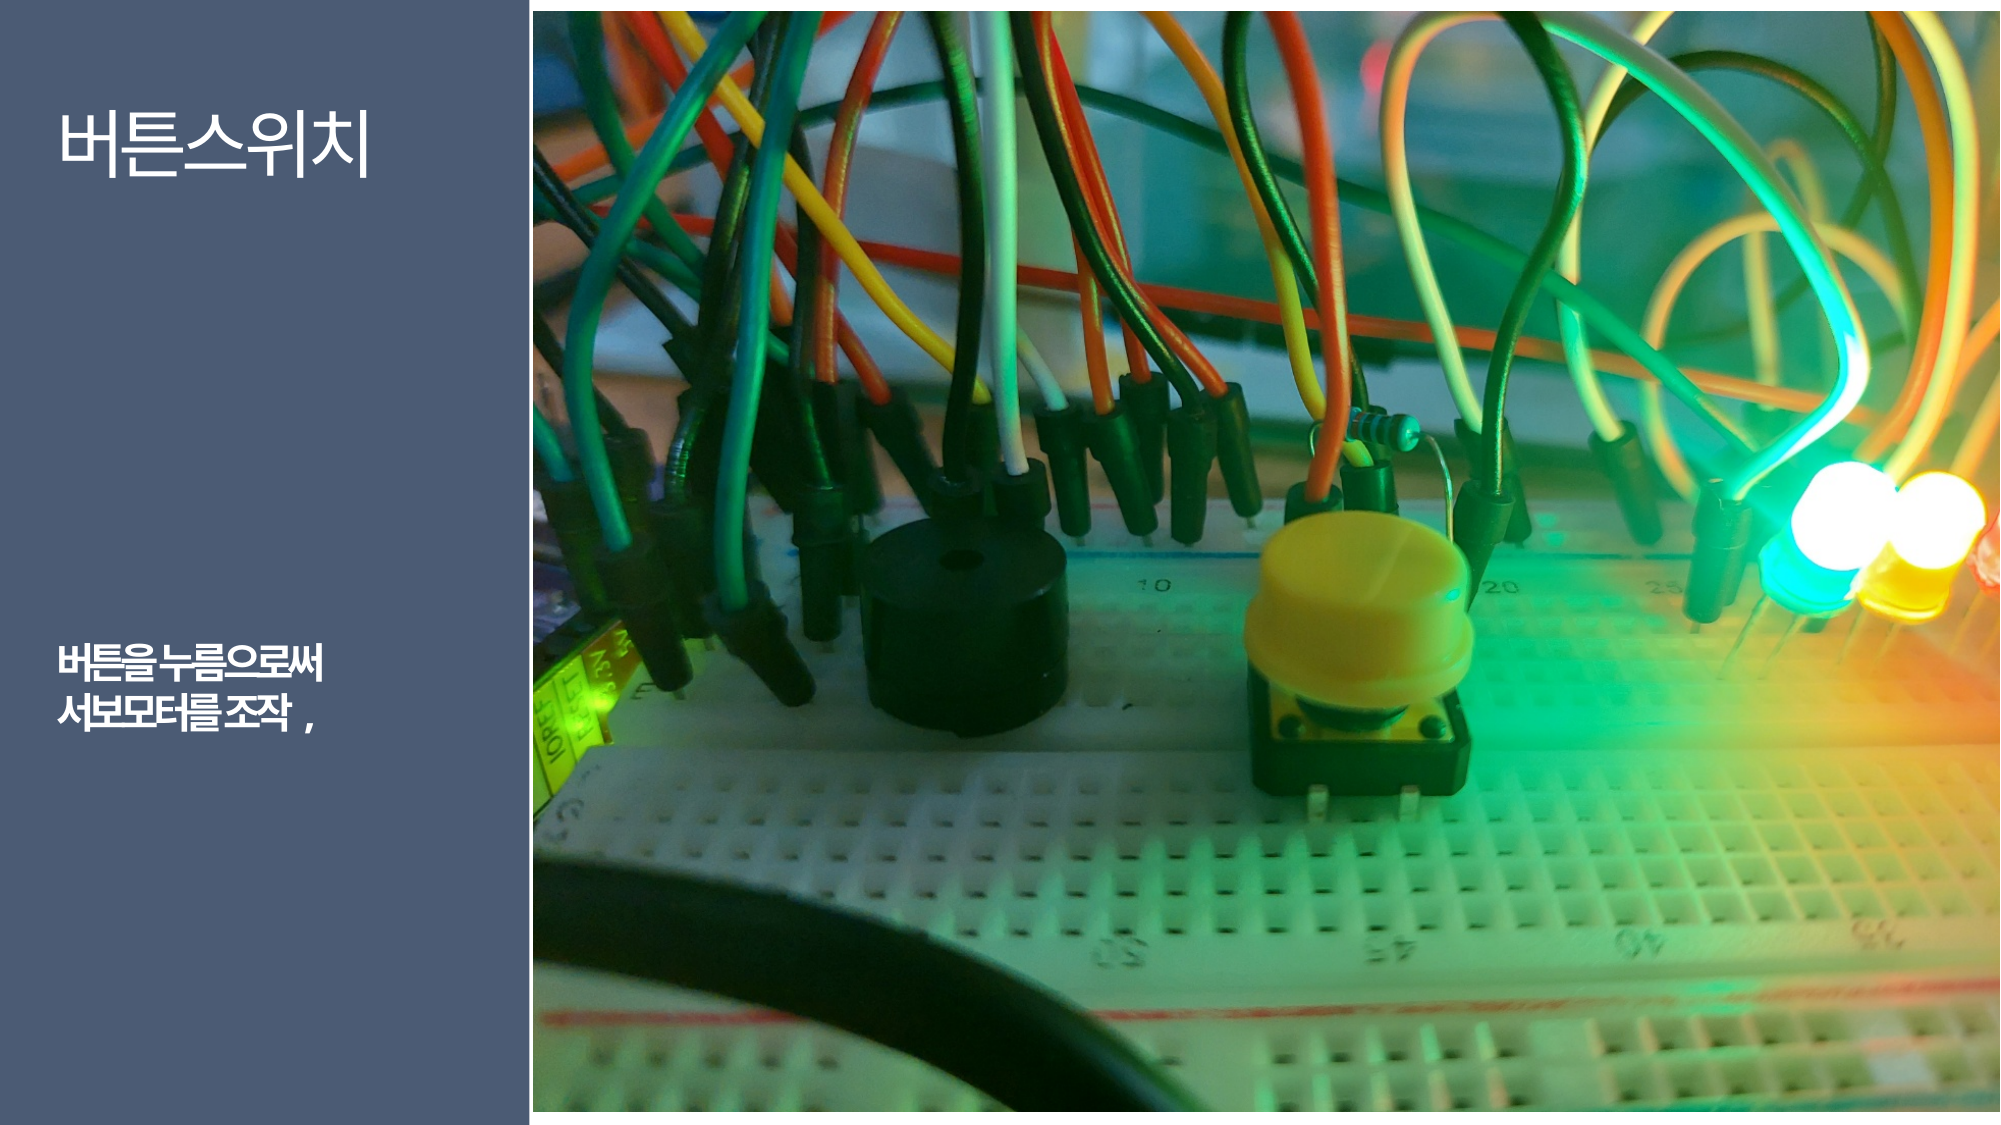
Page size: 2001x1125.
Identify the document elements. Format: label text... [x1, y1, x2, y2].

picture [533, 11, 2000, 1112]
text_box 버튼스위치 버튼을 누름으로써 서보모터를 조작, [41, 89, 465, 745]
text_box [0, 0, 530, 1125]
